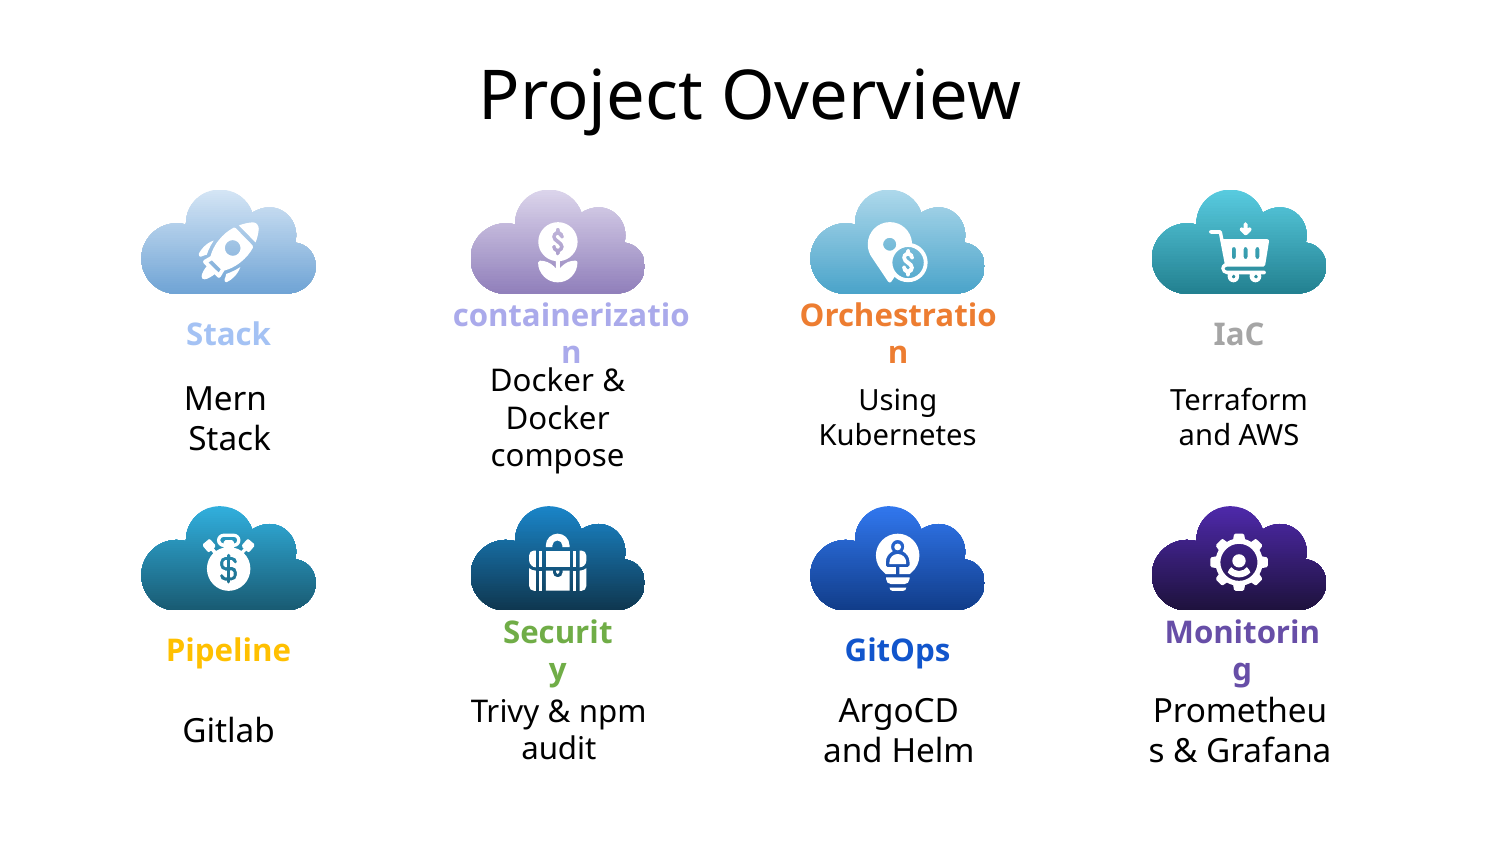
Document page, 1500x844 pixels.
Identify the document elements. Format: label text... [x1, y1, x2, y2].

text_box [875, 533, 920, 591]
text_box [810, 189, 985, 294]
title Project Overview [103, 44, 1397, 208]
text_box ArgoCD and Helm [795, 677, 1001, 781]
text_box [810, 506, 985, 611]
text_box Security [479, 621, 636, 678]
text_box [1151, 506, 1327, 611]
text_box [529, 533, 587, 591]
text_box Gitlab [126, 677, 332, 781]
text_box Docker & Docker compose [455, 364, 661, 469]
text_box [470, 189, 645, 294]
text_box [1210, 533, 1268, 591]
text_box Prometheus & Grafana [1136, 677, 1342, 781]
text_box Mern Stack [126, 364, 332, 469]
text_box IaC [1161, 304, 1317, 361]
text_box Pipeline [150, 621, 307, 678]
text_box Orchestration [781, 304, 1015, 361]
text_box Stack [150, 304, 307, 361]
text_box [202, 533, 255, 591]
text_box Trivy & npm audit [455, 677, 661, 781]
text_box GitOps [819, 621, 976, 678]
text_box Terraform and AWS [1136, 364, 1342, 469]
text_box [198, 222, 259, 283]
text_box [141, 189, 316, 294]
text_box [1151, 189, 1327, 294]
text_box Using Kubernetes [795, 364, 1001, 469]
text_box [538, 222, 578, 283]
text_box [470, 506, 645, 611]
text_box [1208, 222, 1270, 283]
text_box [141, 506, 316, 611]
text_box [867, 222, 928, 283]
text_box containerization [435, 304, 708, 361]
text_box Monitoring [1148, 621, 1336, 678]
